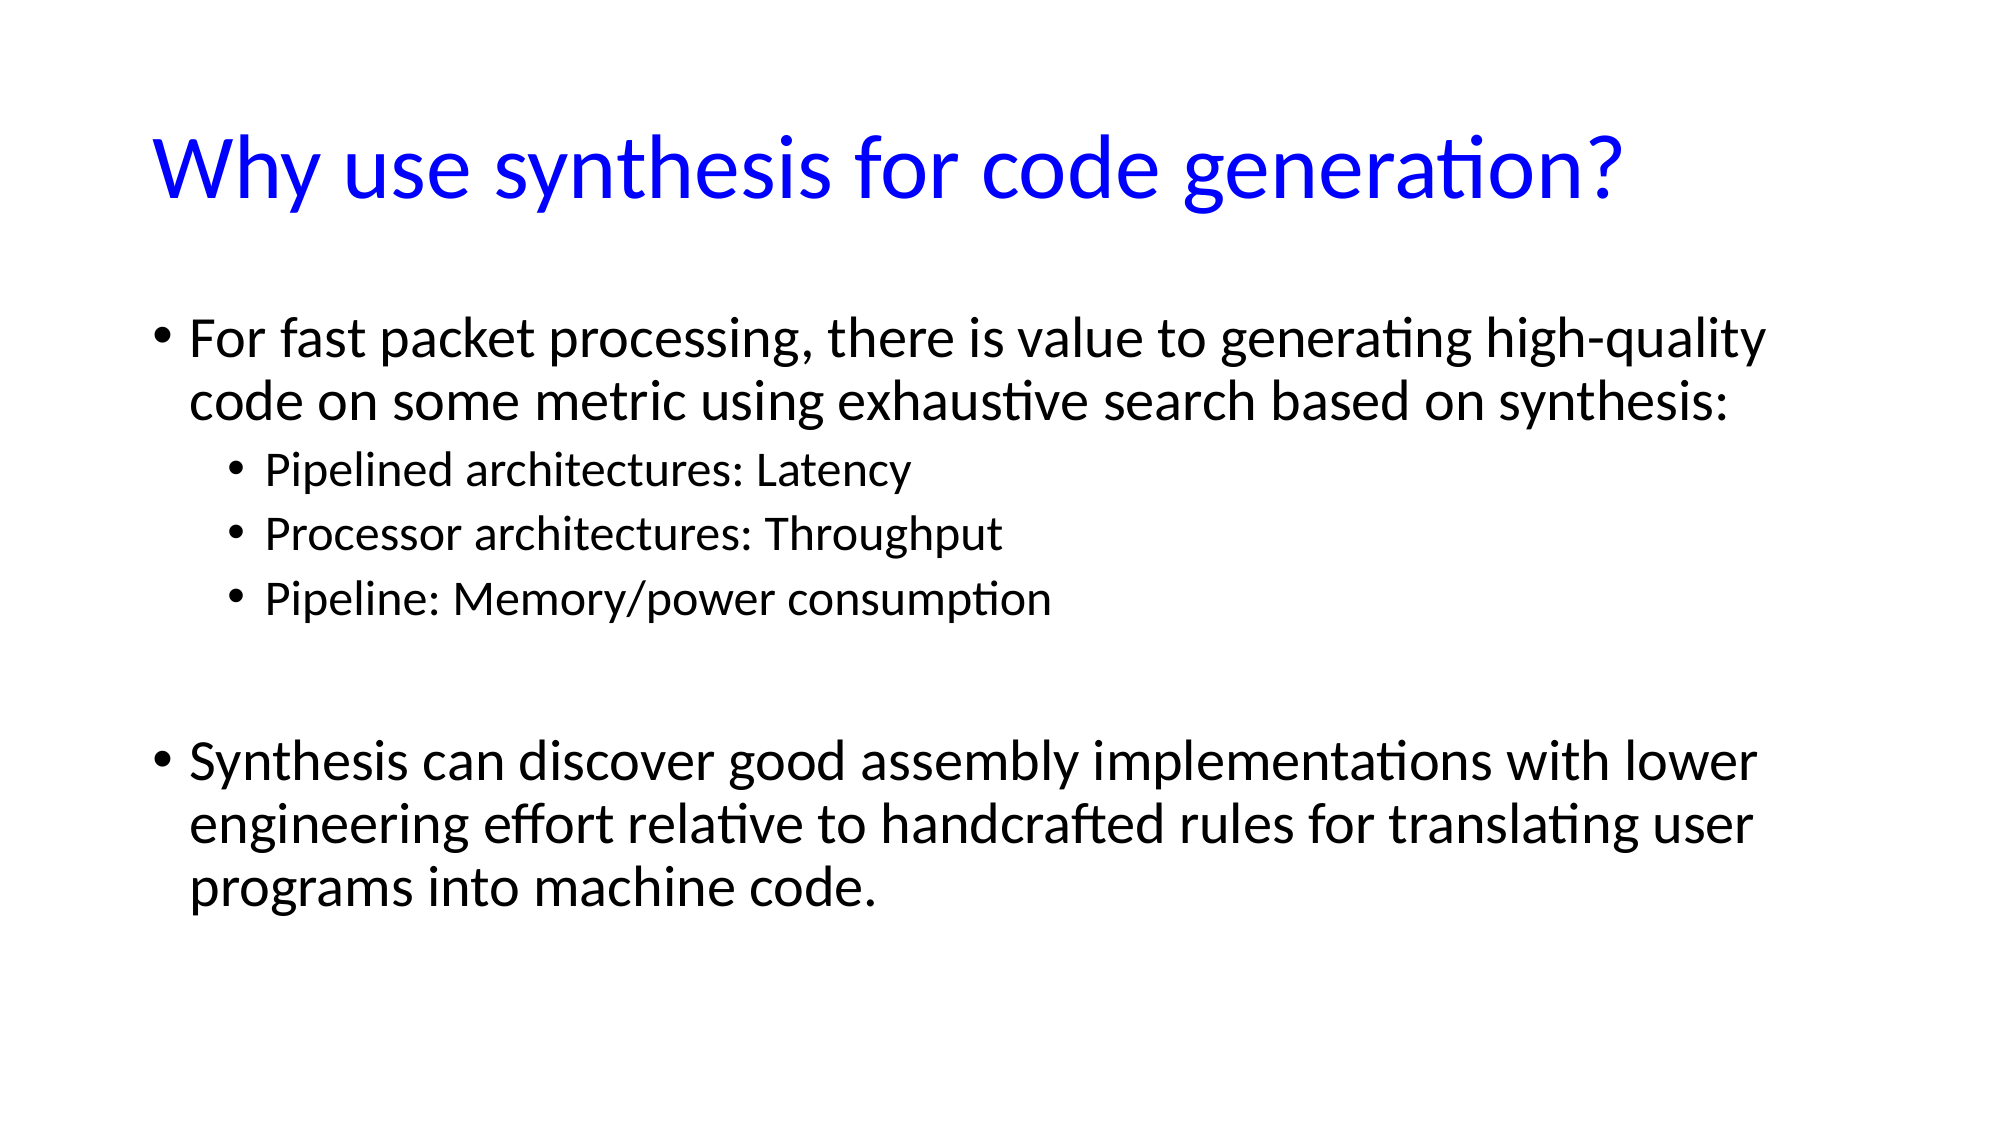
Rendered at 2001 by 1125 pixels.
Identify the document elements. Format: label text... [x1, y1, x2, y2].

list For fast packet processing, there is value to generating high-quality code on some metric using exhaustive search based on synthesis: Pipelined architectures: Latency Processor architectures: Throughput Pipeline: Memory/power consumption Synthesis can discover good assembly implementations with lower engineering effort relative to handcrafted rules for translating user programs into machine code. [137, 299, 1863, 1014]
title Why use synthesis for code generation? [137, 59, 1863, 278]
